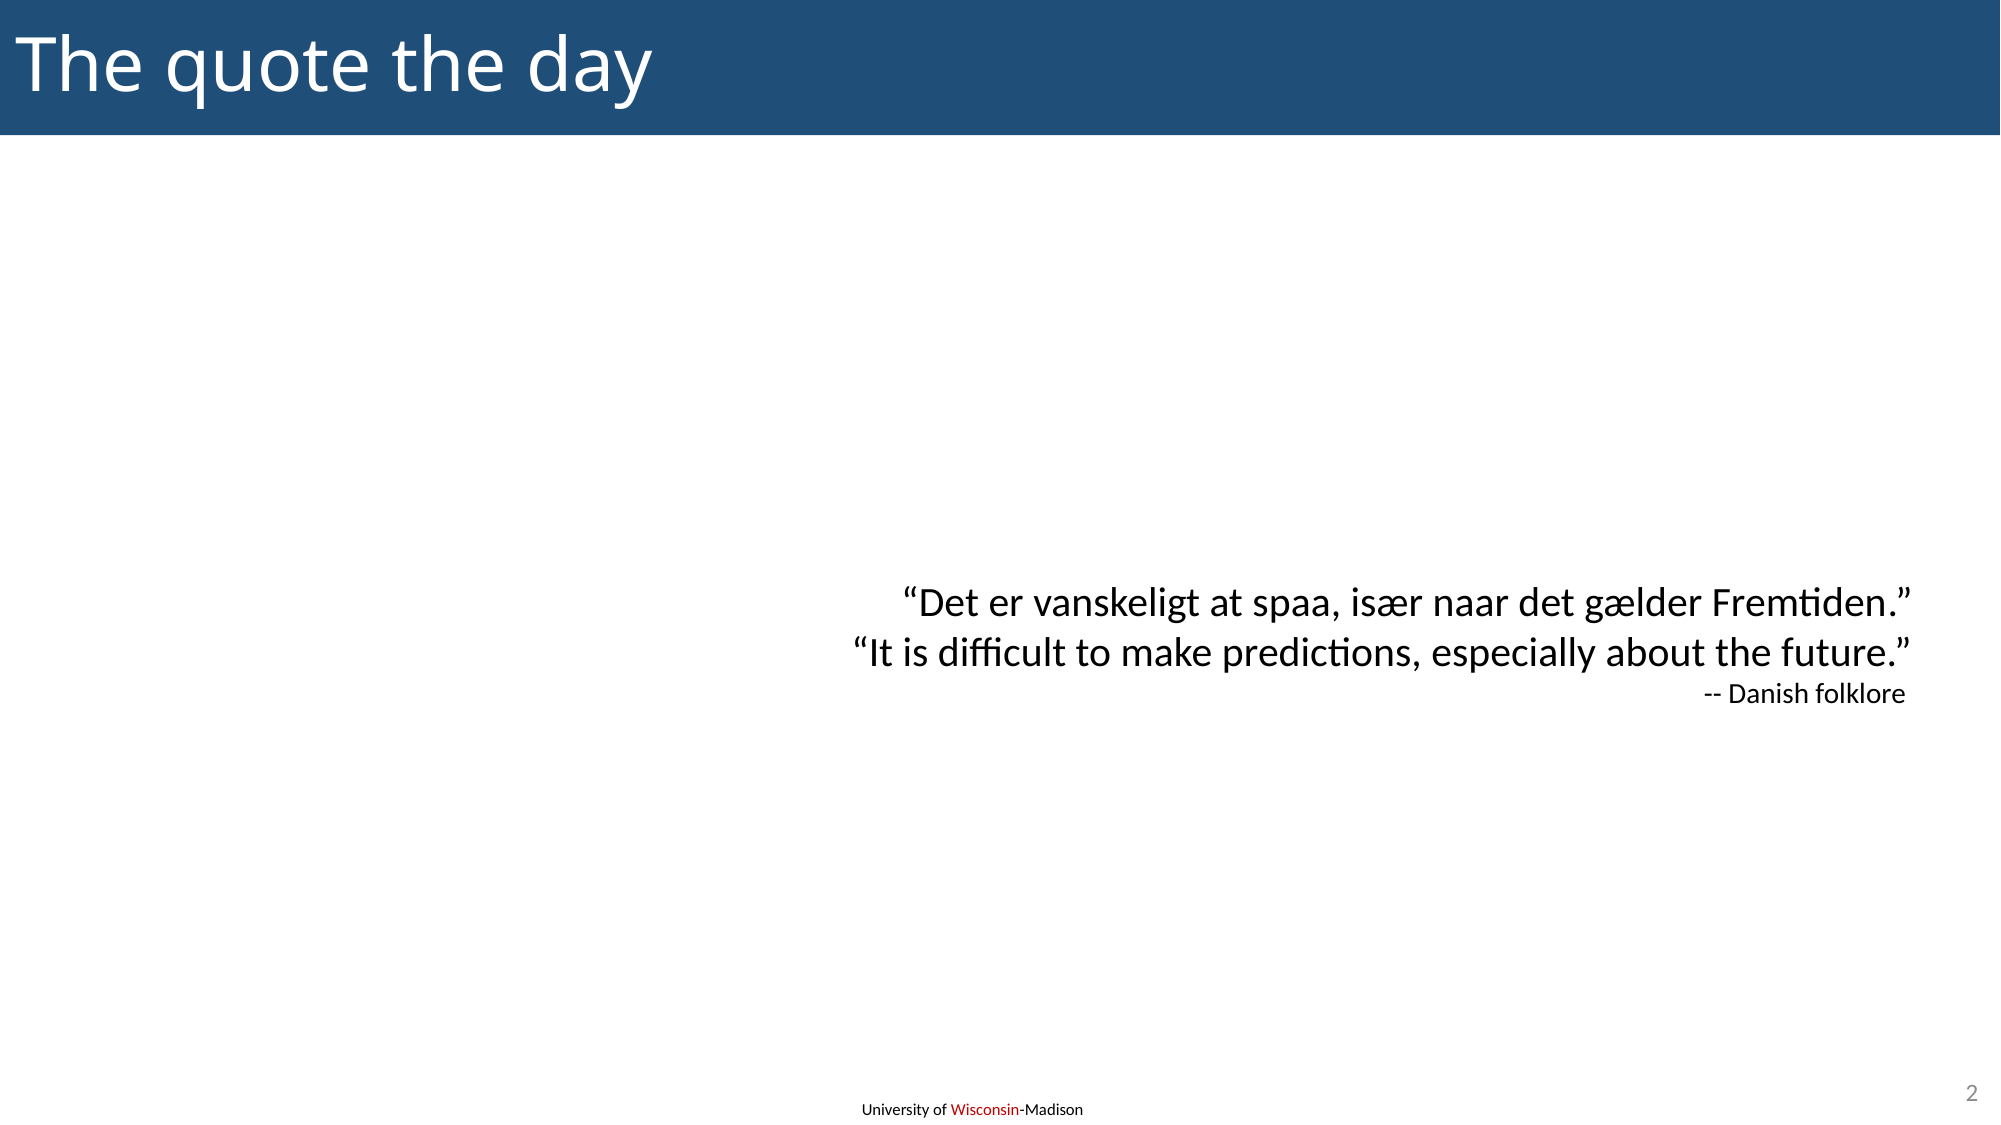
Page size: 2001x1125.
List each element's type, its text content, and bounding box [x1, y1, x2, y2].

title The quote the day [0, 0, 2000, 136]
text_box “Det er vanskeligt at spaa, især naar det gælder Fremtiden.” “It is difficult to make predictions, especially about the future.” -- Danish folklore [167, 566, 1928, 717]
slide_number 2 [1879, 1069, 1994, 1114]
